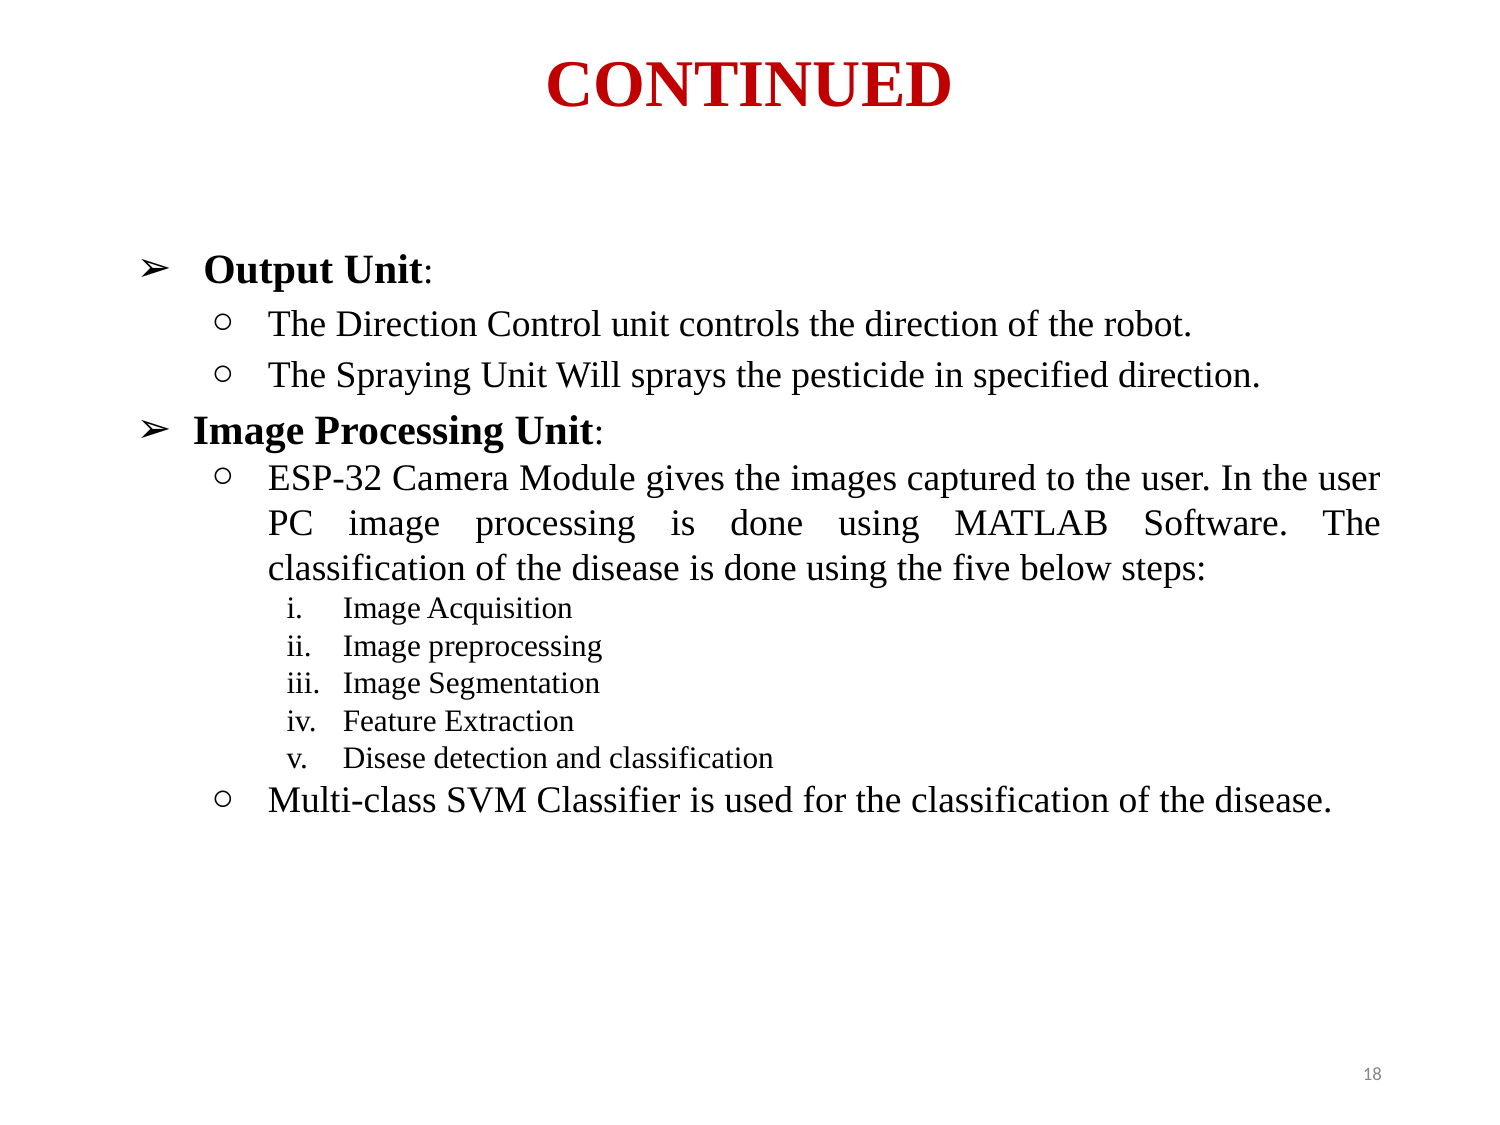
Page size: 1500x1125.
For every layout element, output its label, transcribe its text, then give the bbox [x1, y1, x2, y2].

text_box <number> [1059, 1042, 1397, 1103]
text_box Output Unit: The Direction Control unit controls the direction of the robot. The Spraying Unit Will sprays the pesticide in specified direction. Image Processing Unit: ESP-32 Camera Module gives the images captured to the user. In the user PC image processing is done using MATLAB Software. The classification of the disease is done using the five below steps: Image Acquisition Image preprocessing Image Segmentation Feature Extraction Disese detection and classification Multi-class SVM Classifier is used for the classification of the disease. [103, 226, 1397, 941]
text_box CONTINUED [0, 45, 1500, 125]
